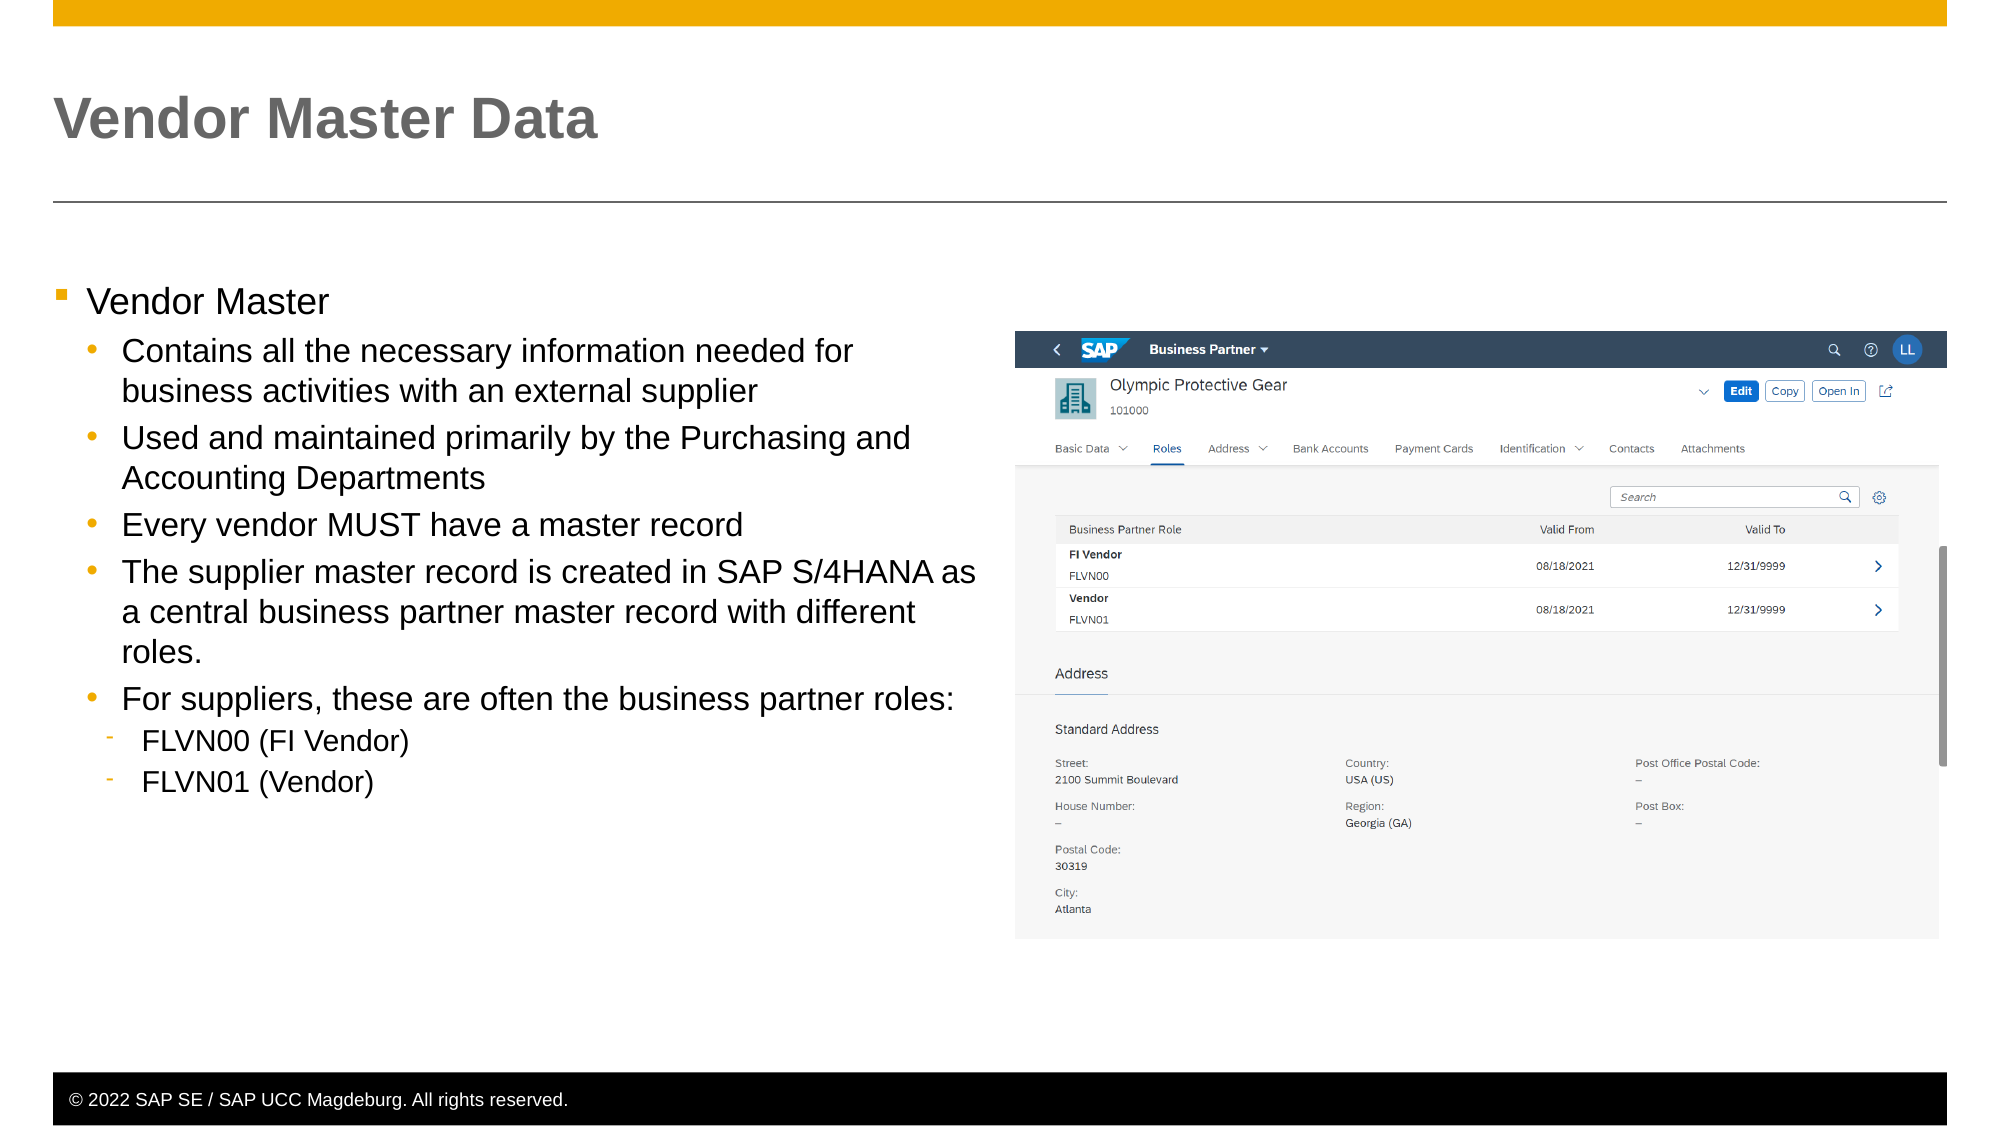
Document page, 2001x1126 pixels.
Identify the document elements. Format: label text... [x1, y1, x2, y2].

title Vendor Master Data [53, 53, 1947, 178]
picture [1015, 331, 1948, 939]
list Vendor Master Contains all the necessary information needed for business activities with an external supplier Used and maintained primarily by the Purchasing and Accounting Departments Every vendor MUST have a master record The supplier master record is created in SAP S/4HANA as a central business partner master record with different roles. For suppliers, these are often the business partner roles: FLVN00 (FI Vendor) FLVN01 (Vendor) [53, 277, 983, 998]
